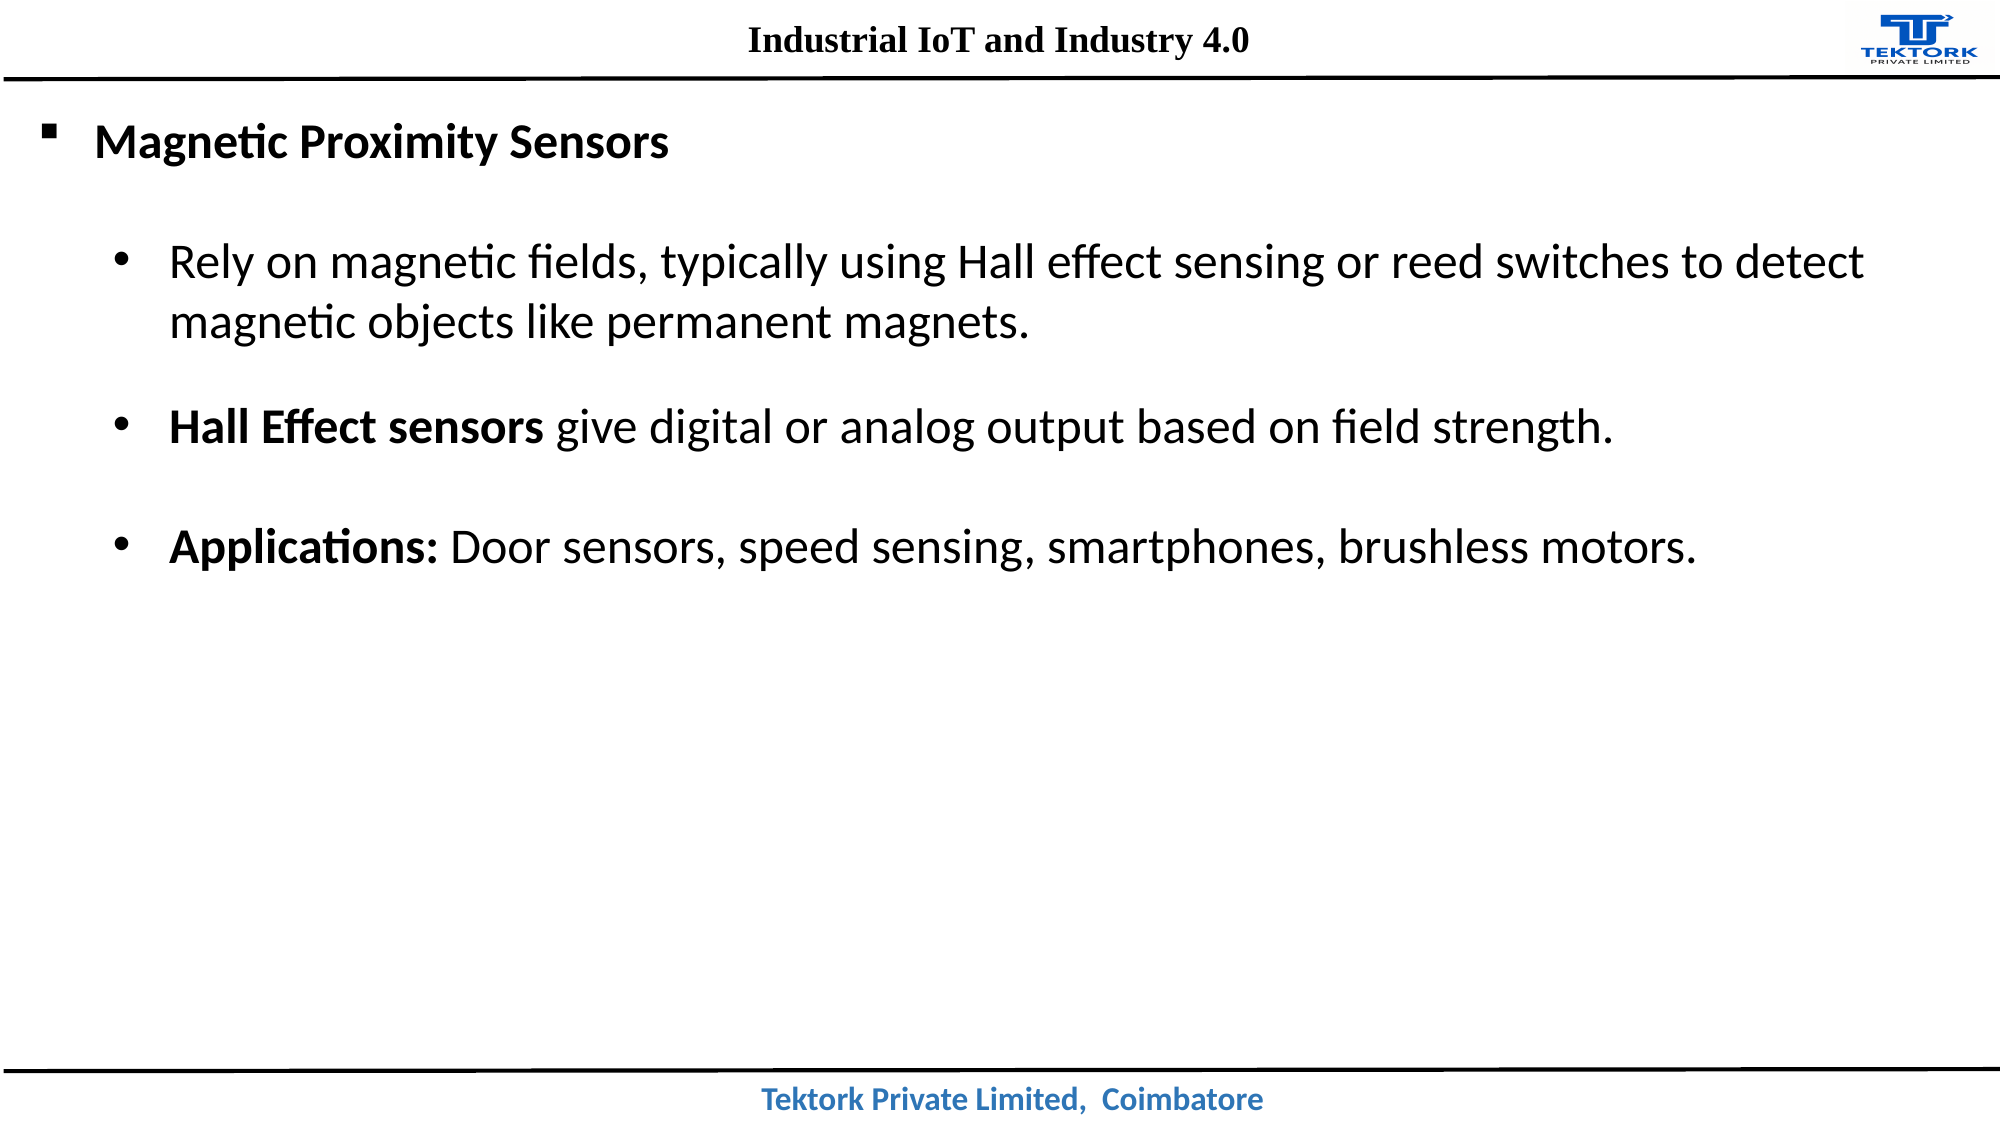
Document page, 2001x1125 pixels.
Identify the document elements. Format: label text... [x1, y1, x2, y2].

text_box Industrial IoT and Industry 4.0 [732, 7, 1267, 68]
text_box Magnetic Proximity Sensors Rely on magnetic fields, typically using Hall effect sensing or reed switches to detect magnetic objects like permanent magnets. Hall Effect sensors give digital or analog output based on field strength. Applications: Door sensors, speed sensing, smartphones, brushless motors. [23, 100, 1977, 641]
picture [1845, 1, 1995, 77]
text_box Tektork Private Limited, Coimbatore [419, 1072, 1608, 1125]
